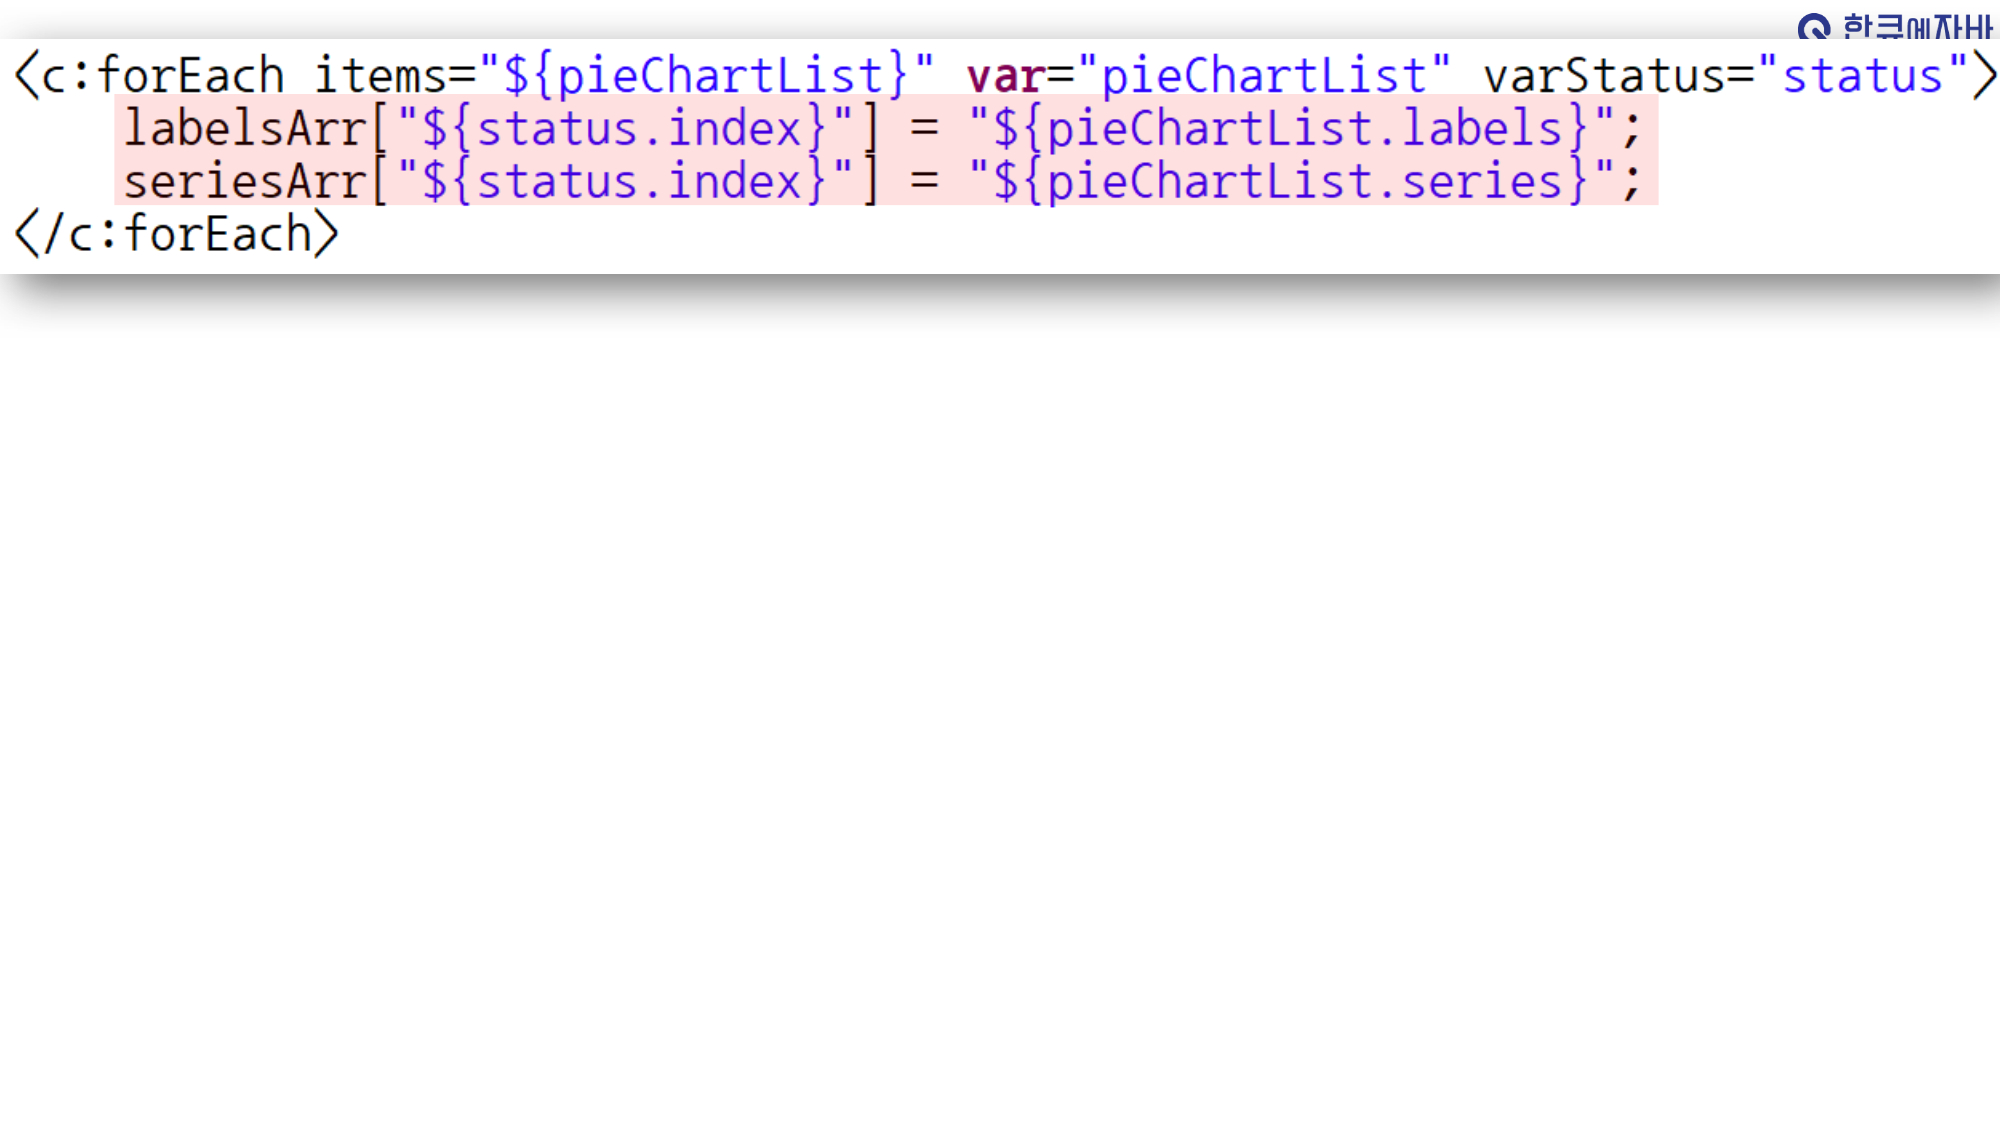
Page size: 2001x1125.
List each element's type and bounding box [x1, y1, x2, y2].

picture [0, 0, 2000, 274]
